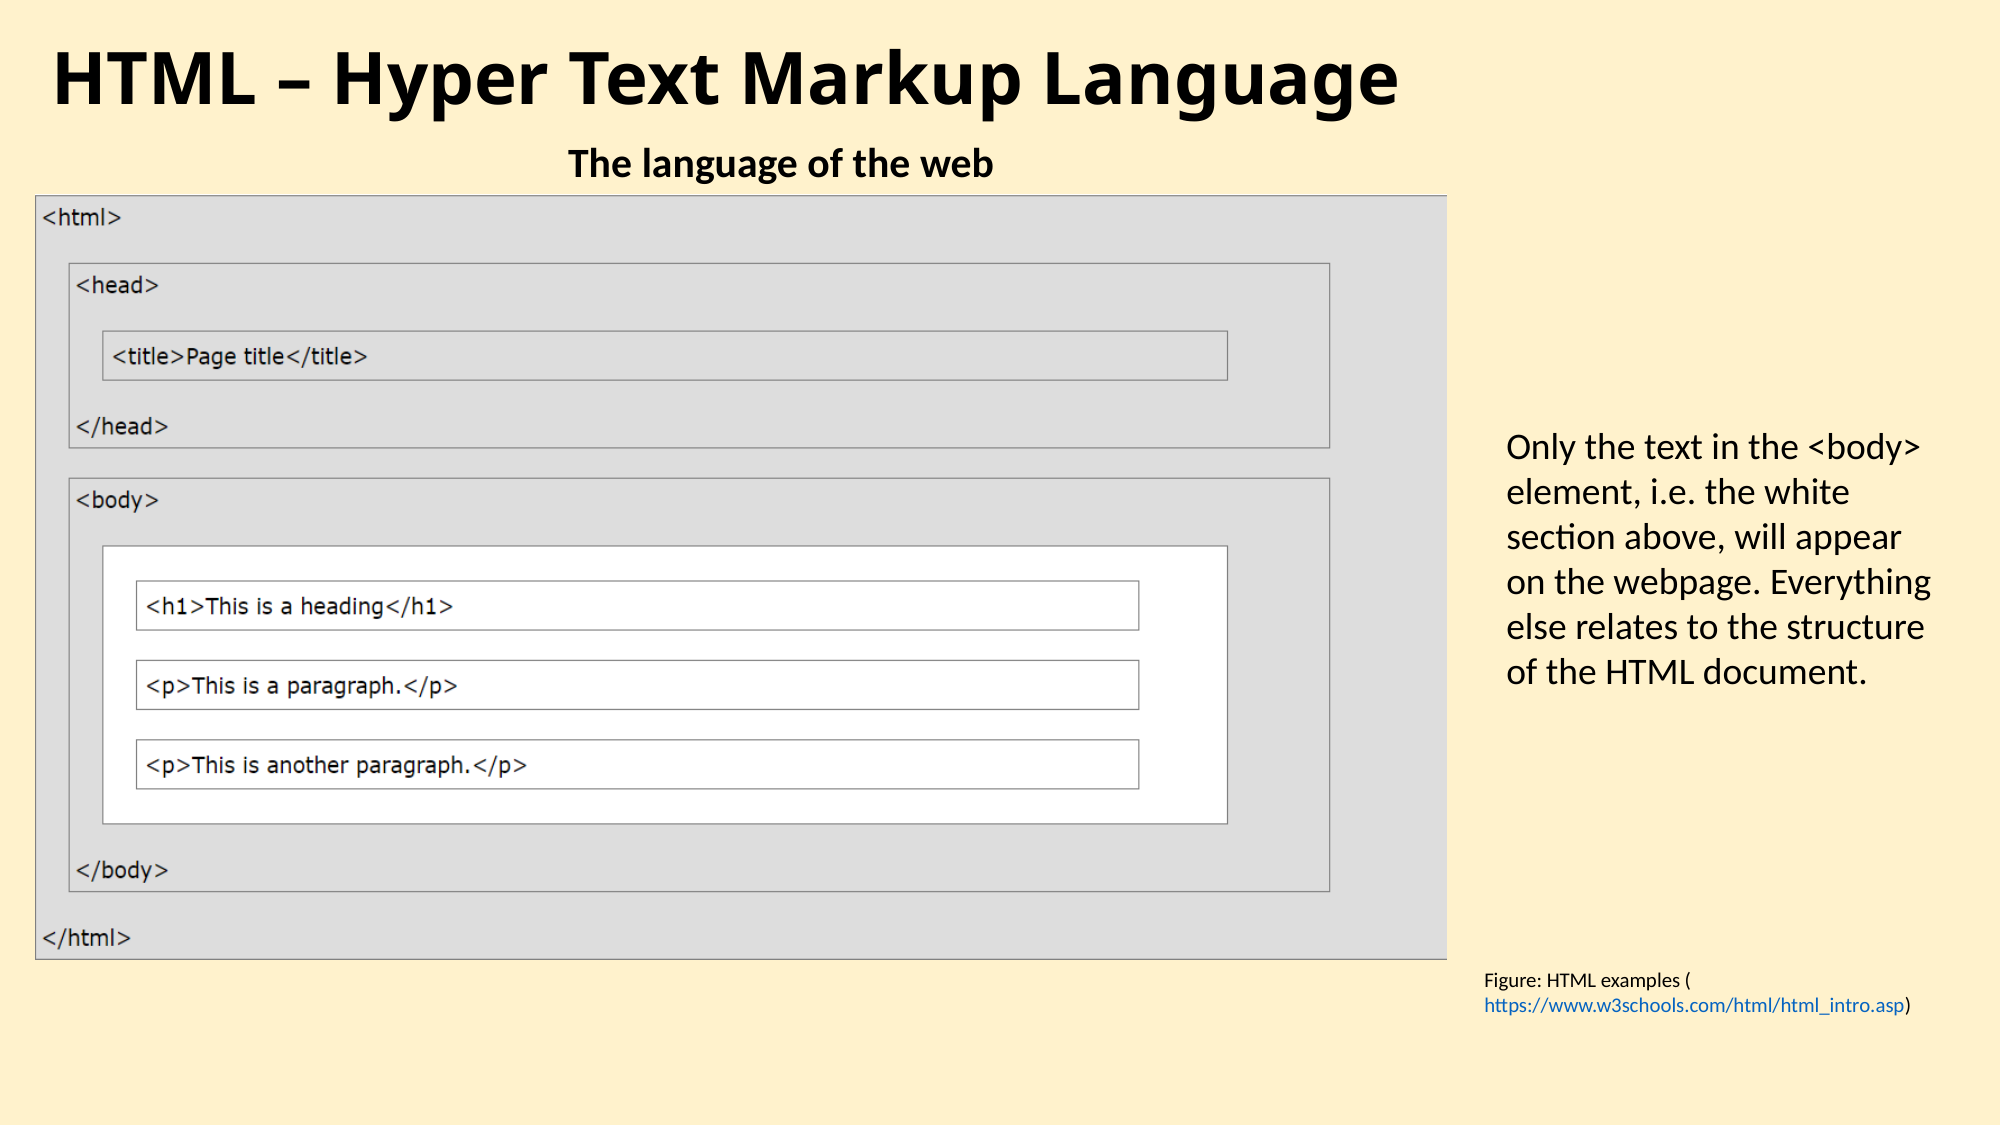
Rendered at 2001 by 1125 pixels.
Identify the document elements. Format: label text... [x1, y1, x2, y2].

text_box Only the text in the <body> element, i.e. the white section above, will appear on the webpage. Everything else relates to the structure of the HTML document. [1491, 414, 1960, 699]
text_box The language of the web [553, 128, 1020, 194]
text_box Figure: HTML examples (https://www.w3schools.com/html/html_intro.asp) [1469, 959, 1939, 1024]
title HTML – Hyper Text Markup Language [35, 0, 1436, 162]
picture [35, 194, 1447, 960]
